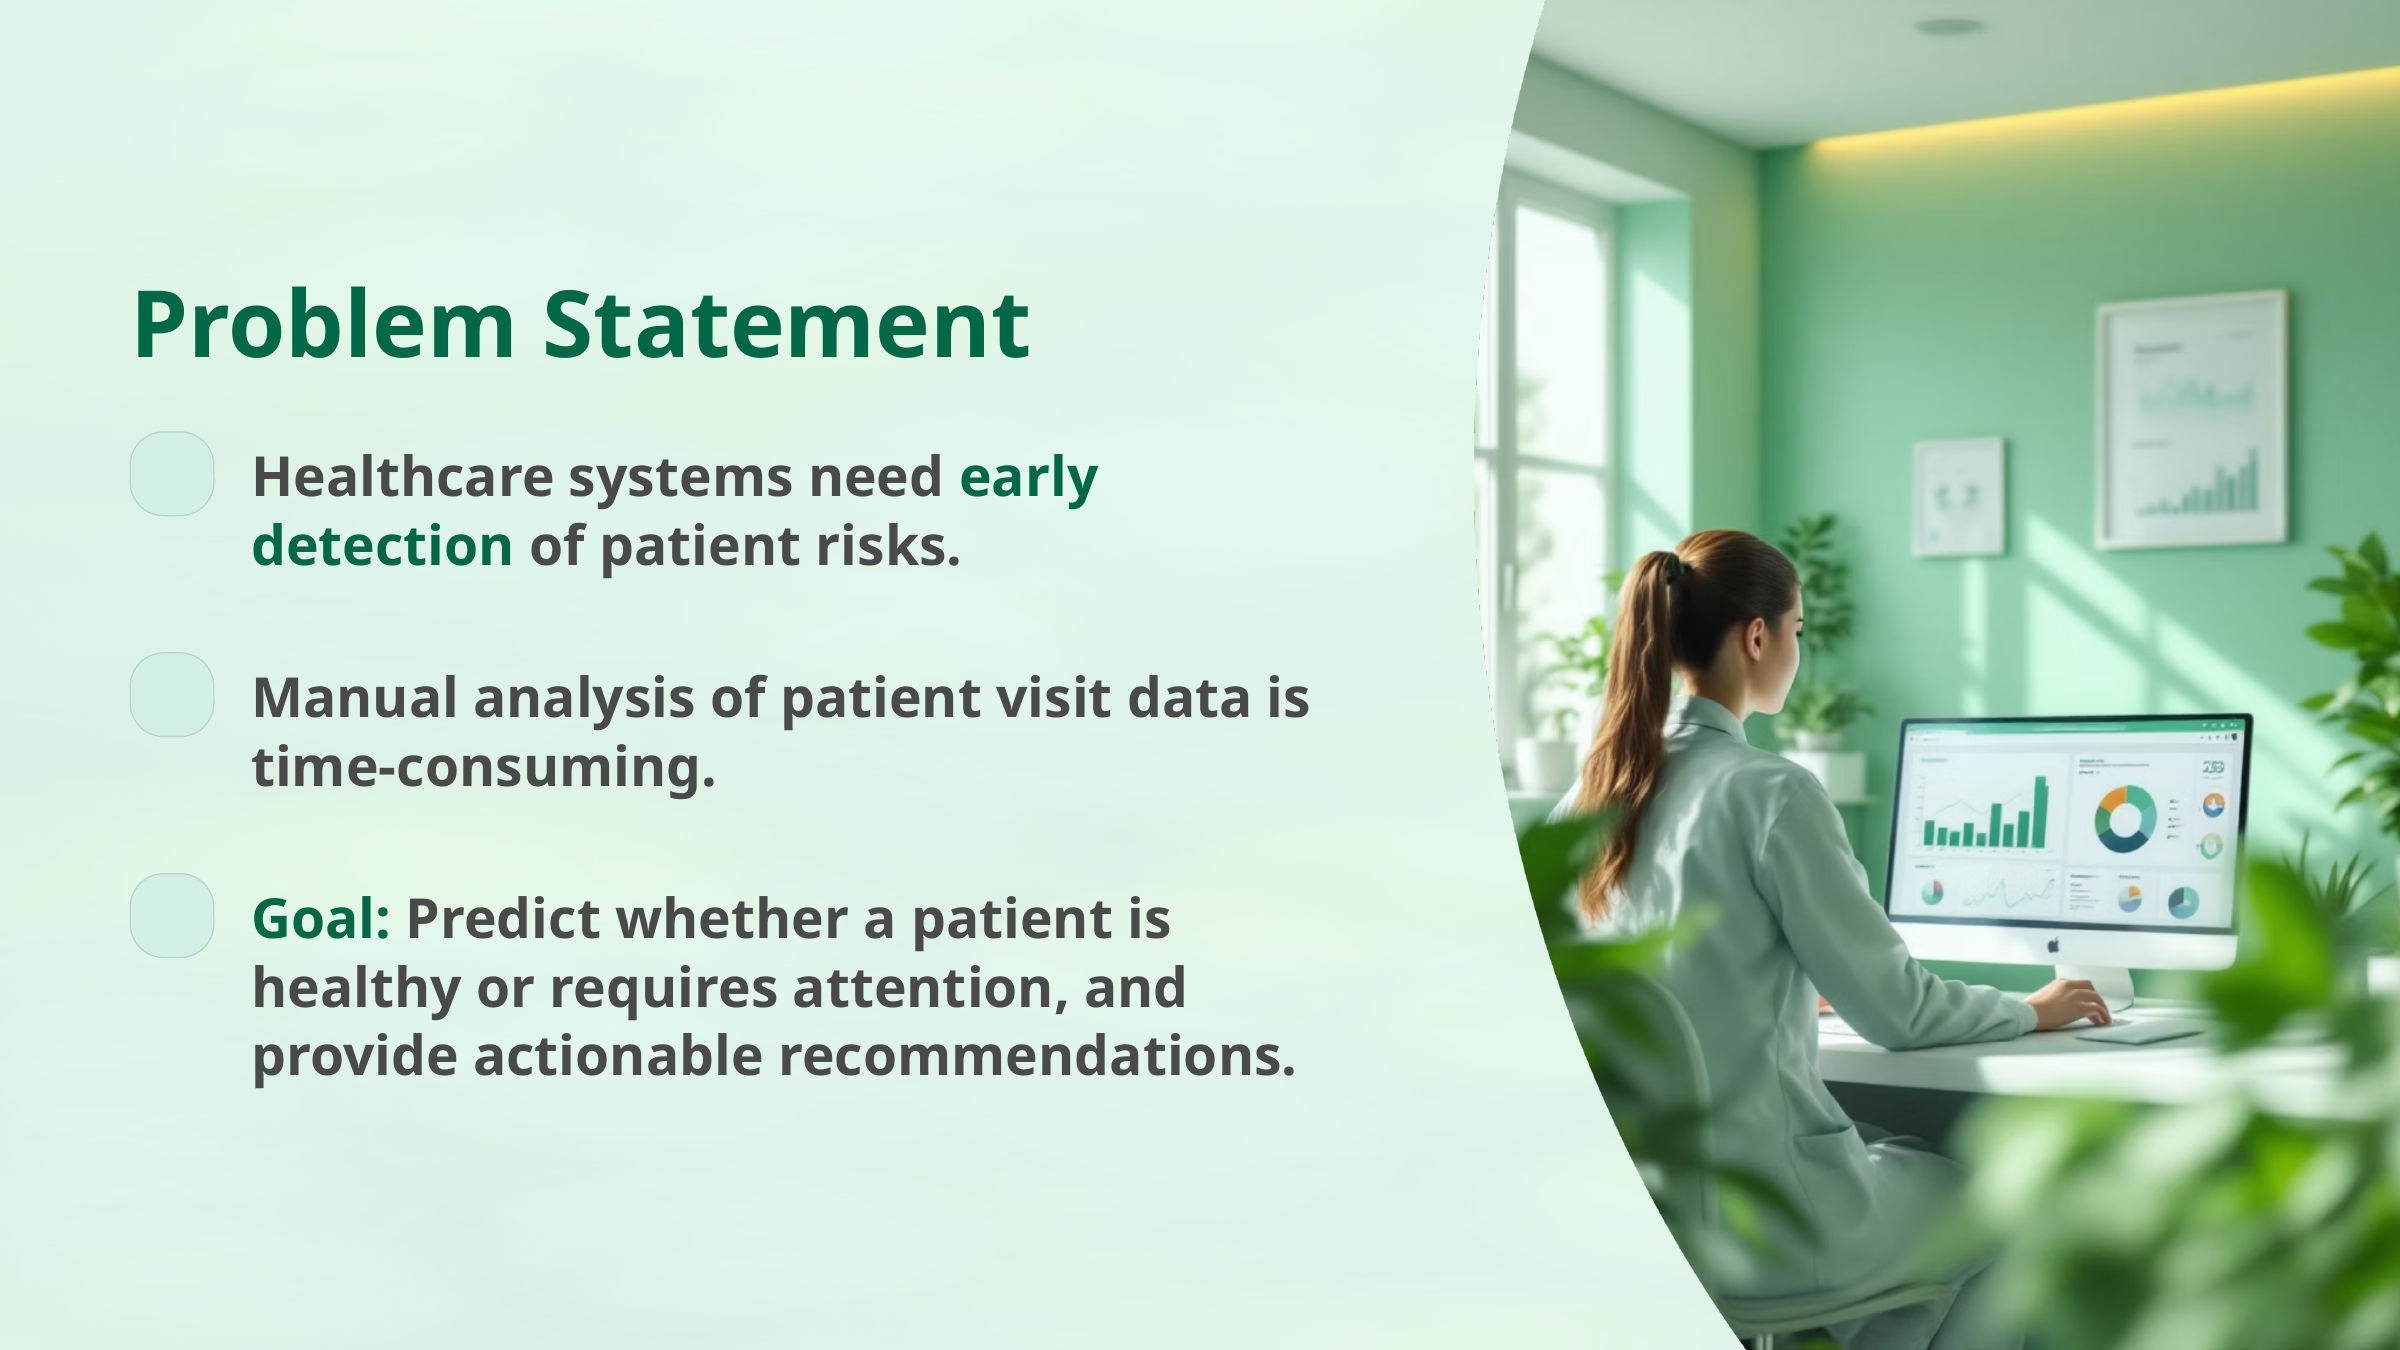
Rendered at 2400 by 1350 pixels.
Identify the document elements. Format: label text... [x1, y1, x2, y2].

text_box Goal: Predict whether a patient is healthy or requires attention, and provide actionable recommendations. [251, 880, 1370, 1090]
text_box [130, 652, 214, 737]
text_box [130, 873, 214, 958]
text_box Healthcare systems need early detection of patient risks. [251, 438, 1370, 579]
picture [1454, 0, 2400, 1350]
text_box Manual analysis of patient visit data is time-consuming. [251, 659, 1370, 800]
text_box Problem Statement [130, 259, 1061, 377]
text_box [130, 431, 214, 516]
